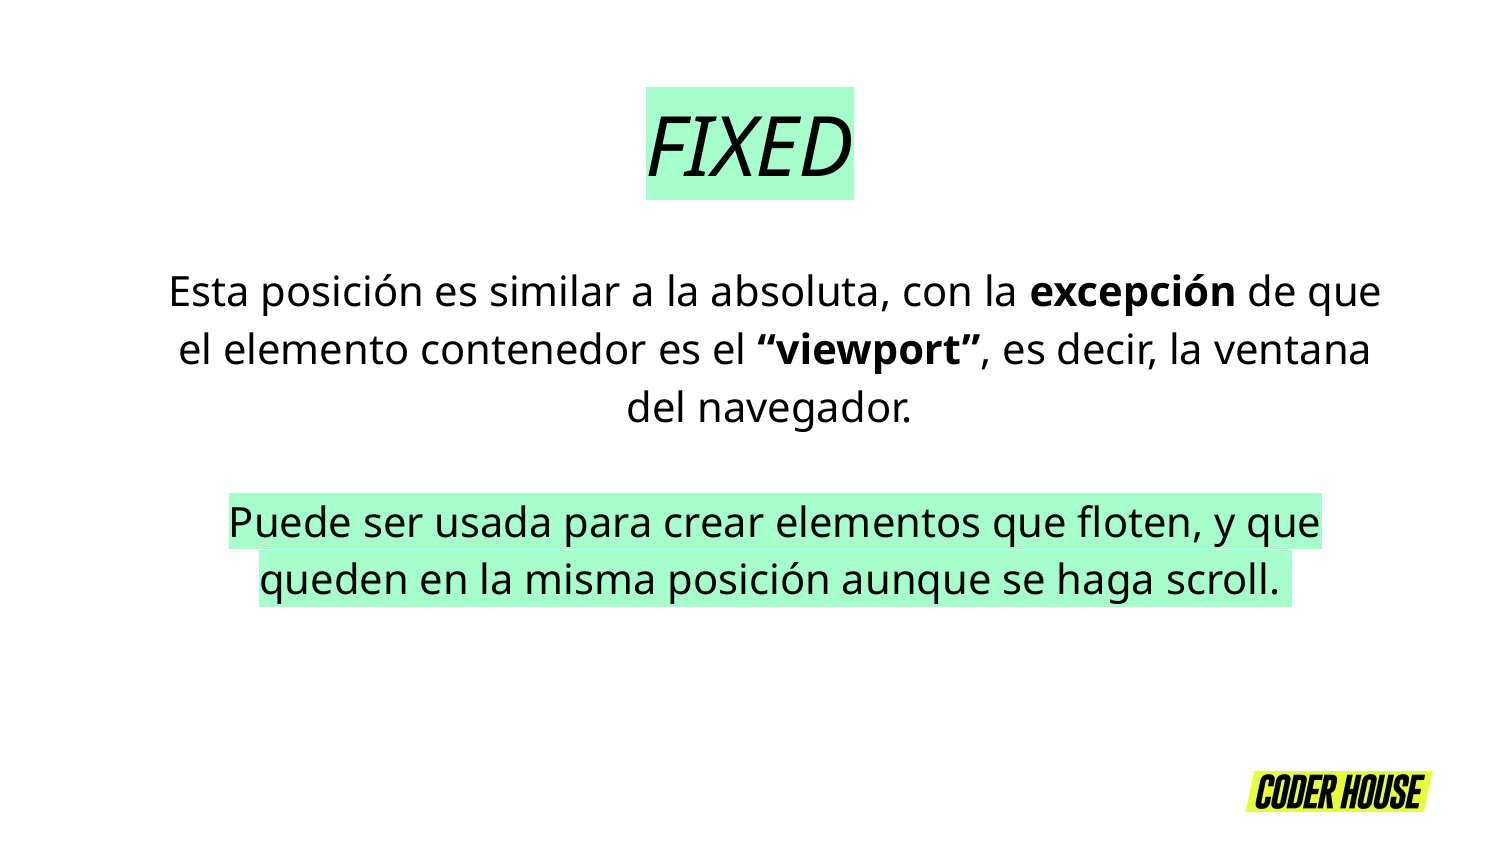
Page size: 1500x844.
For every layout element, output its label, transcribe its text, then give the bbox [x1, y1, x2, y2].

picture [1241, 764, 1437, 819]
text_box Esta posición es similar a la absoluta, con la excepción de que el elemento contenedor es el “viewport”, es decir, la ventana del navegador. Puede ser usada para crear elementos que floten, y que queden en la misma posición aunque se haga scroll. [67, 242, 1409, 725]
text_box FIXED [238, 62, 1262, 223]
